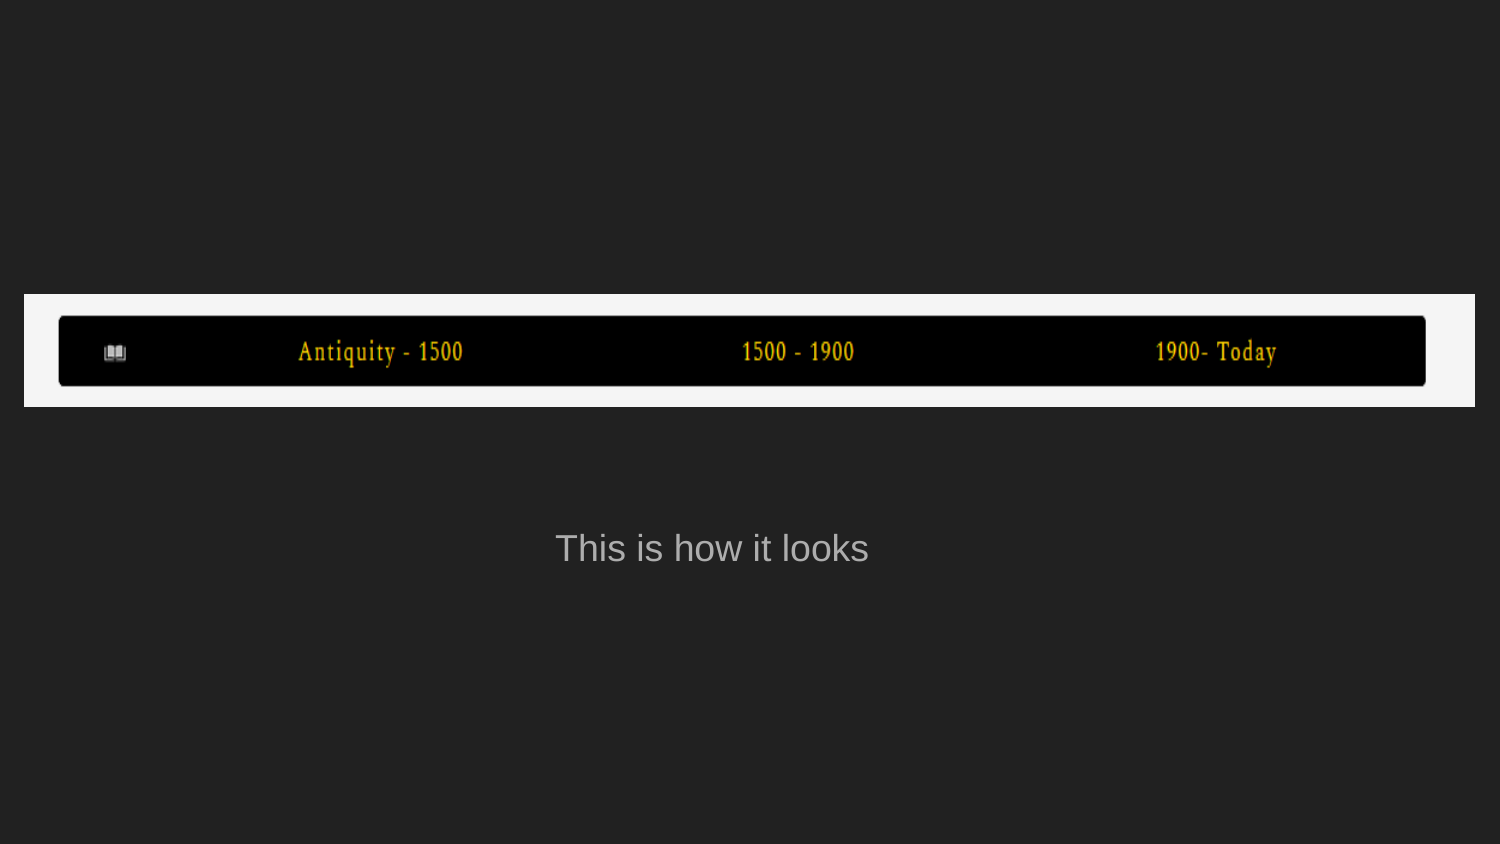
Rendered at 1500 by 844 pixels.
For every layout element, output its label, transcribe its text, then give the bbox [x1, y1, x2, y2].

list This is how it looks [220, 497, 1205, 597]
picture [24, 294, 1476, 407]
